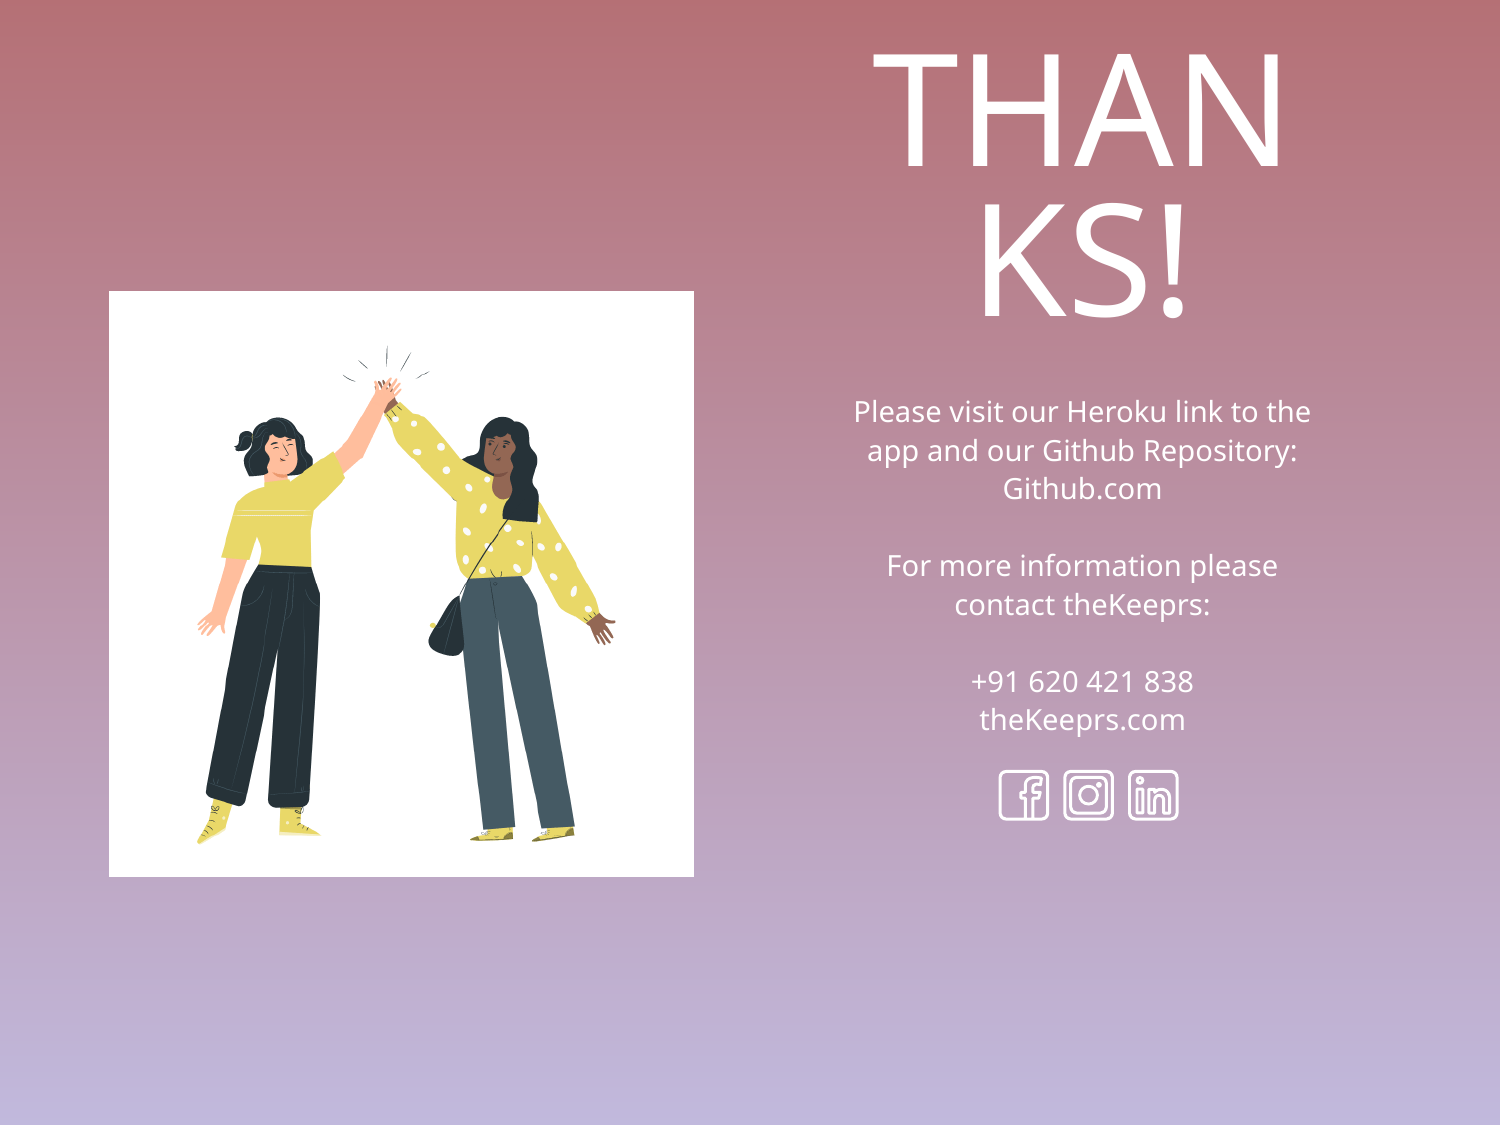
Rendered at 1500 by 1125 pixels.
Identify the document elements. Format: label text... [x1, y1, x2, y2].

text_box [1127, 769, 1179, 821]
text_box [819, 738, 1346, 898]
picture [108, 291, 694, 877]
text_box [1063, 769, 1115, 821]
title THANKS! [819, 176, 1346, 362]
text_box [998, 769, 1050, 821]
subtitle Please visit our Heroku link to the app and our Github Repository: Github.com For more information please contact theKeeprs: +91 620 421 838 theKeeprs.com [819, 375, 1346, 560]
